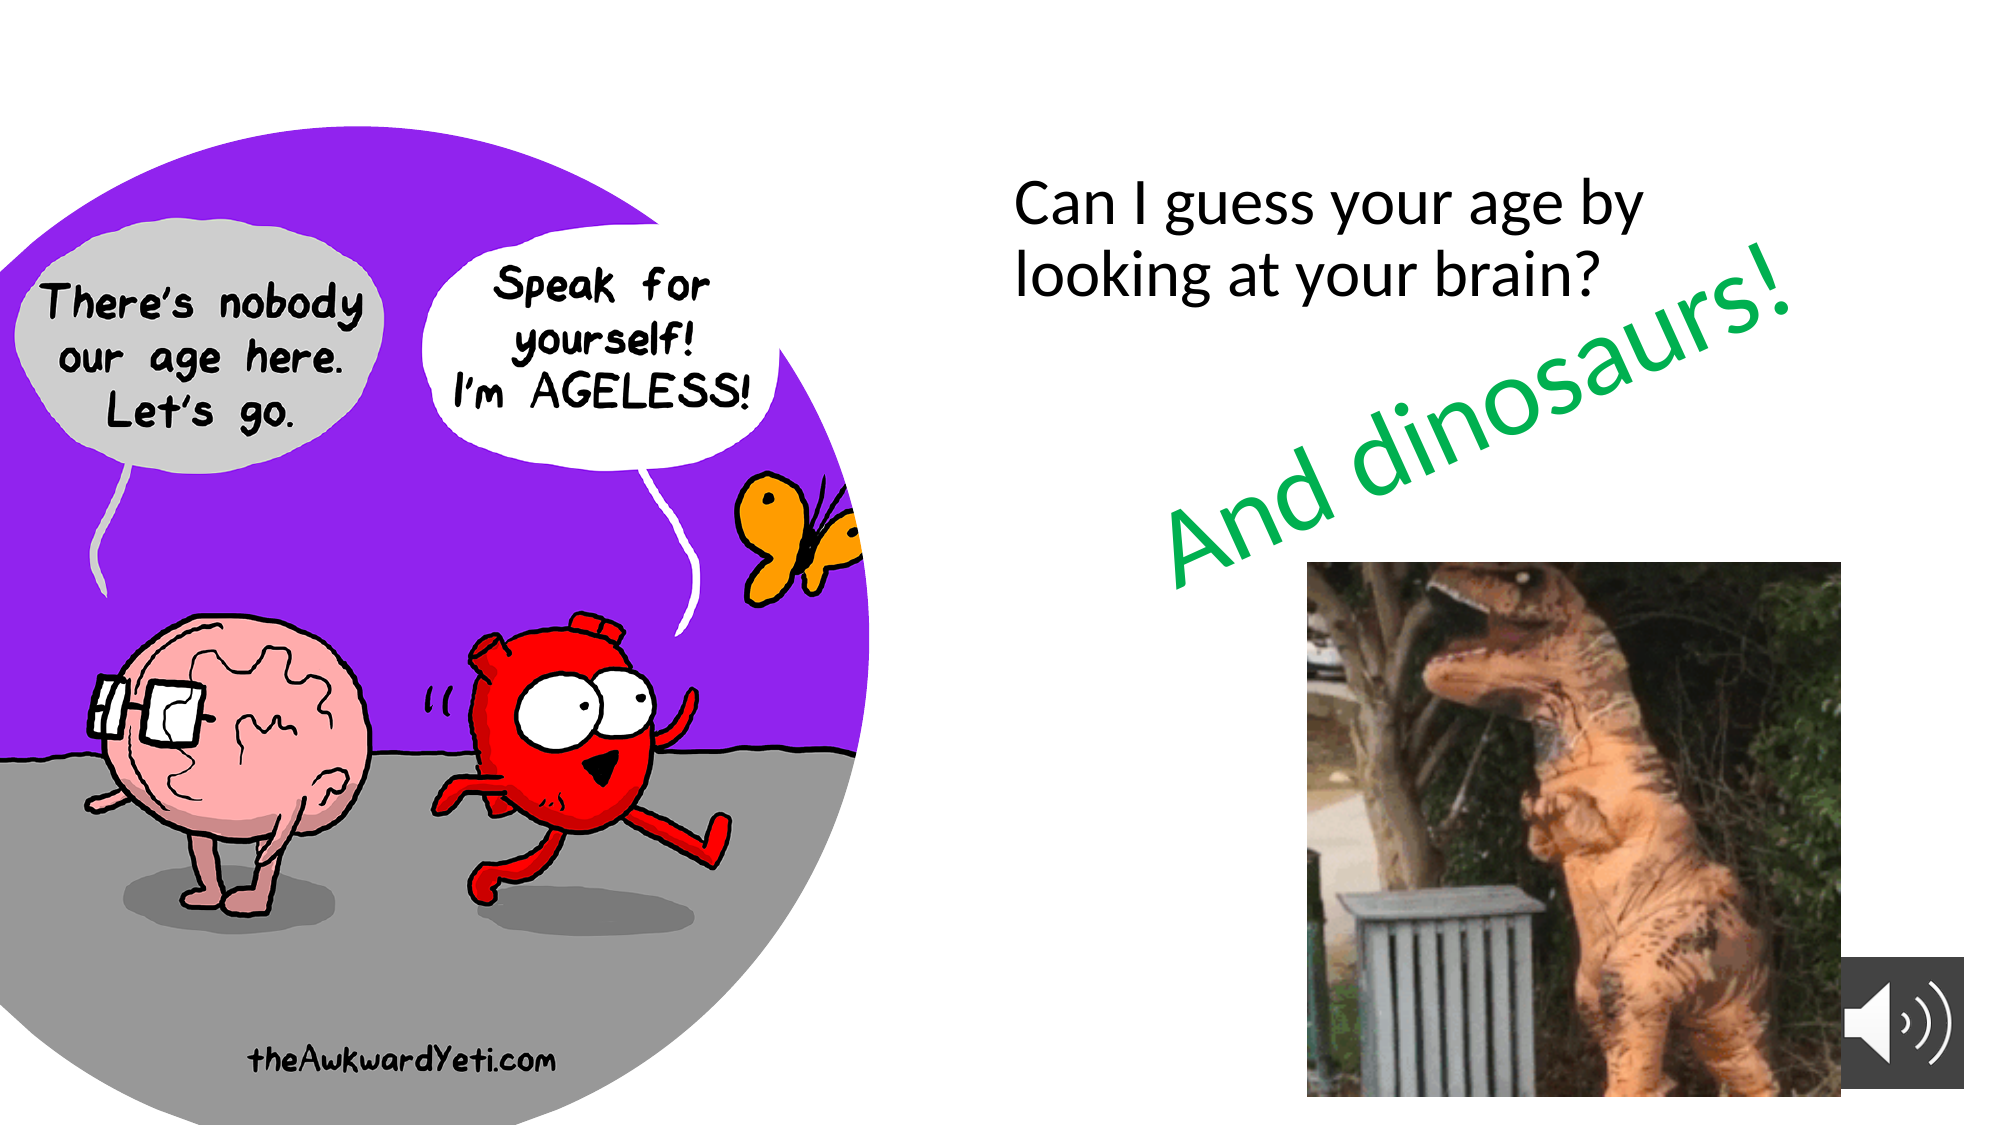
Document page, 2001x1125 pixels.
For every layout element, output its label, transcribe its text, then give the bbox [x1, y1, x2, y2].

text_box And dinosaurs! [1112, 190, 1828, 624]
picture [0, 126, 870, 1125]
picture [1307, 562, 1965, 1097]
subtitle Can I guess your age by looking at your brain? [999, 180, 1850, 319]
